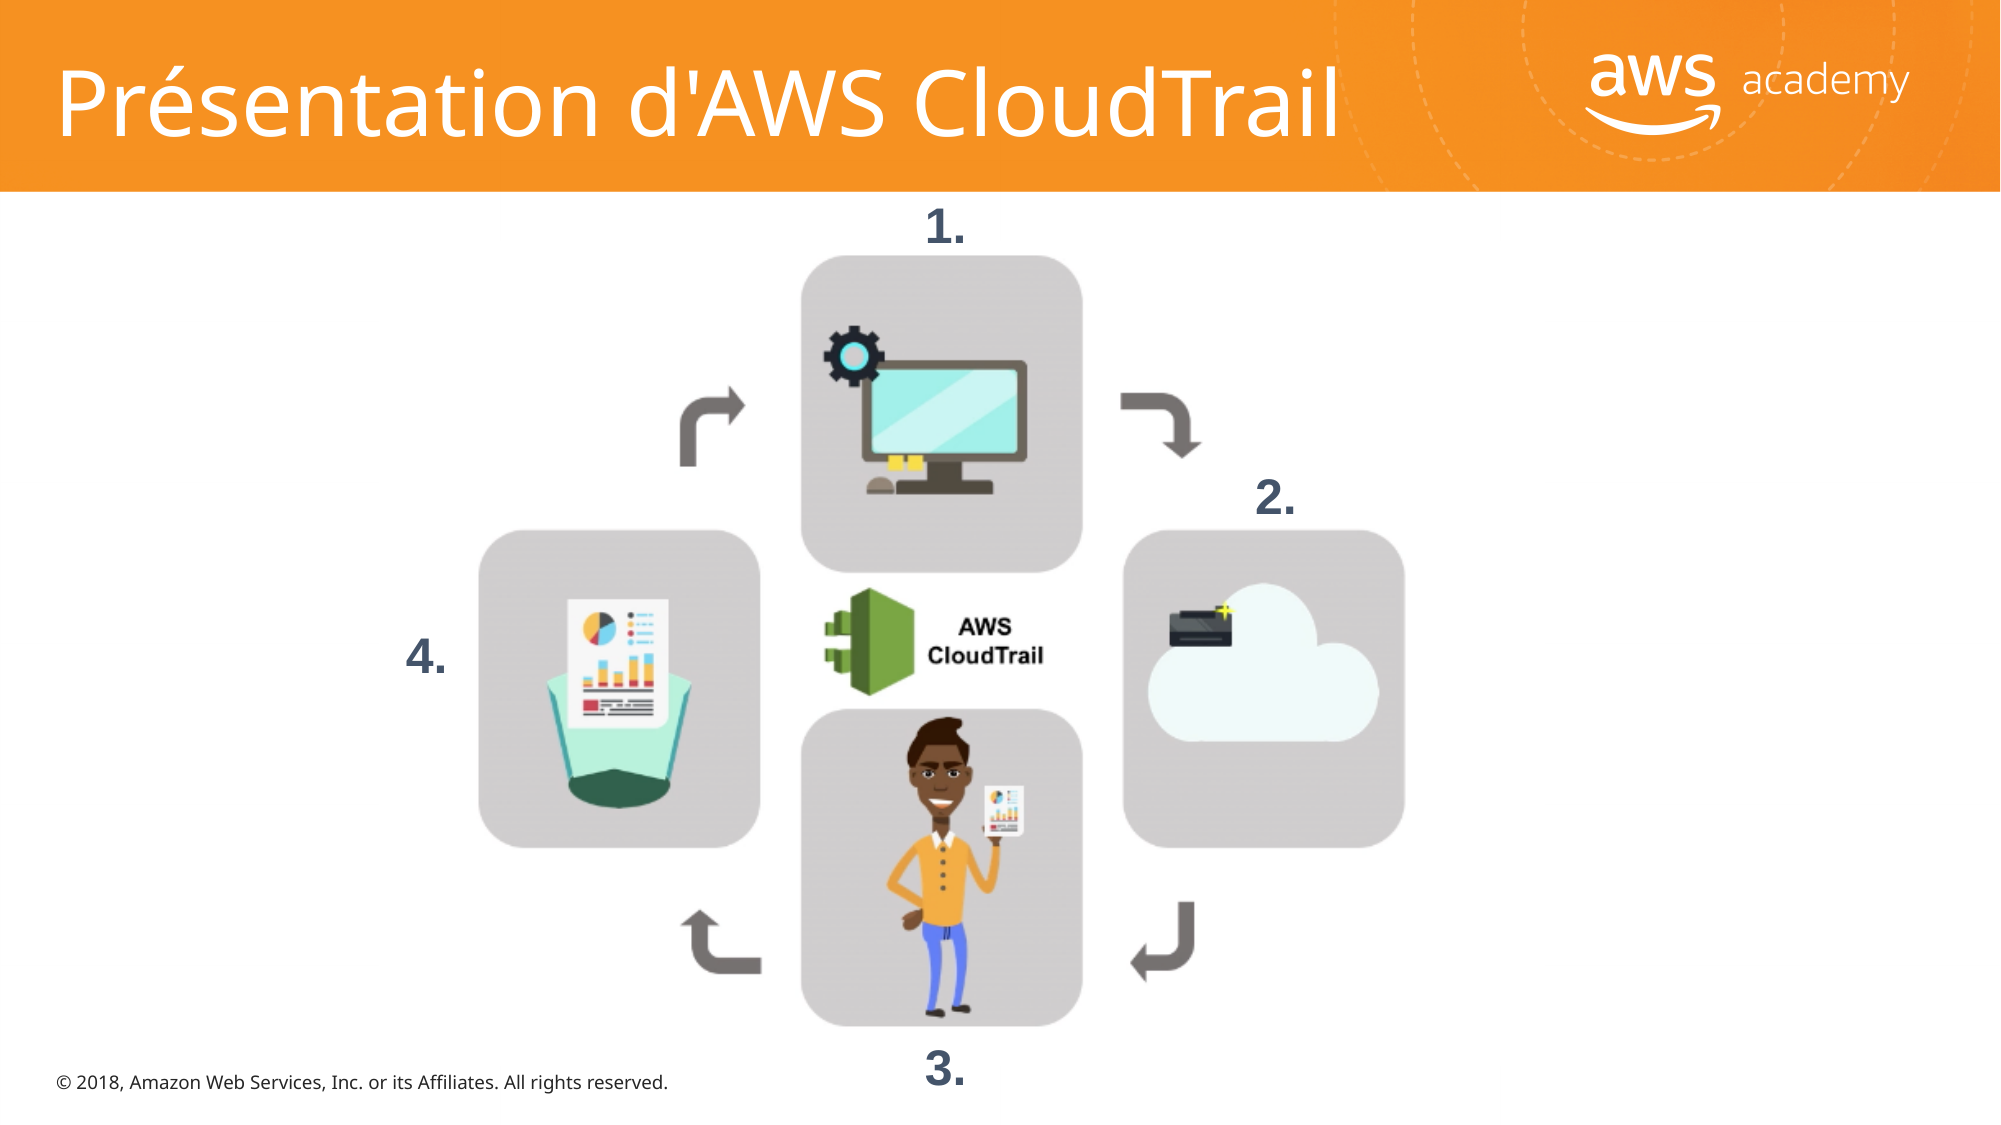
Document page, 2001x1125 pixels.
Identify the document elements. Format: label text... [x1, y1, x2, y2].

picture [0, 0, 2001, 1125]
text_box 1. [910, 185, 982, 241]
text_box 3. [910, 1066, 982, 1103]
title Présentation d'AWS CloudTrail [39, 43, 1570, 172]
